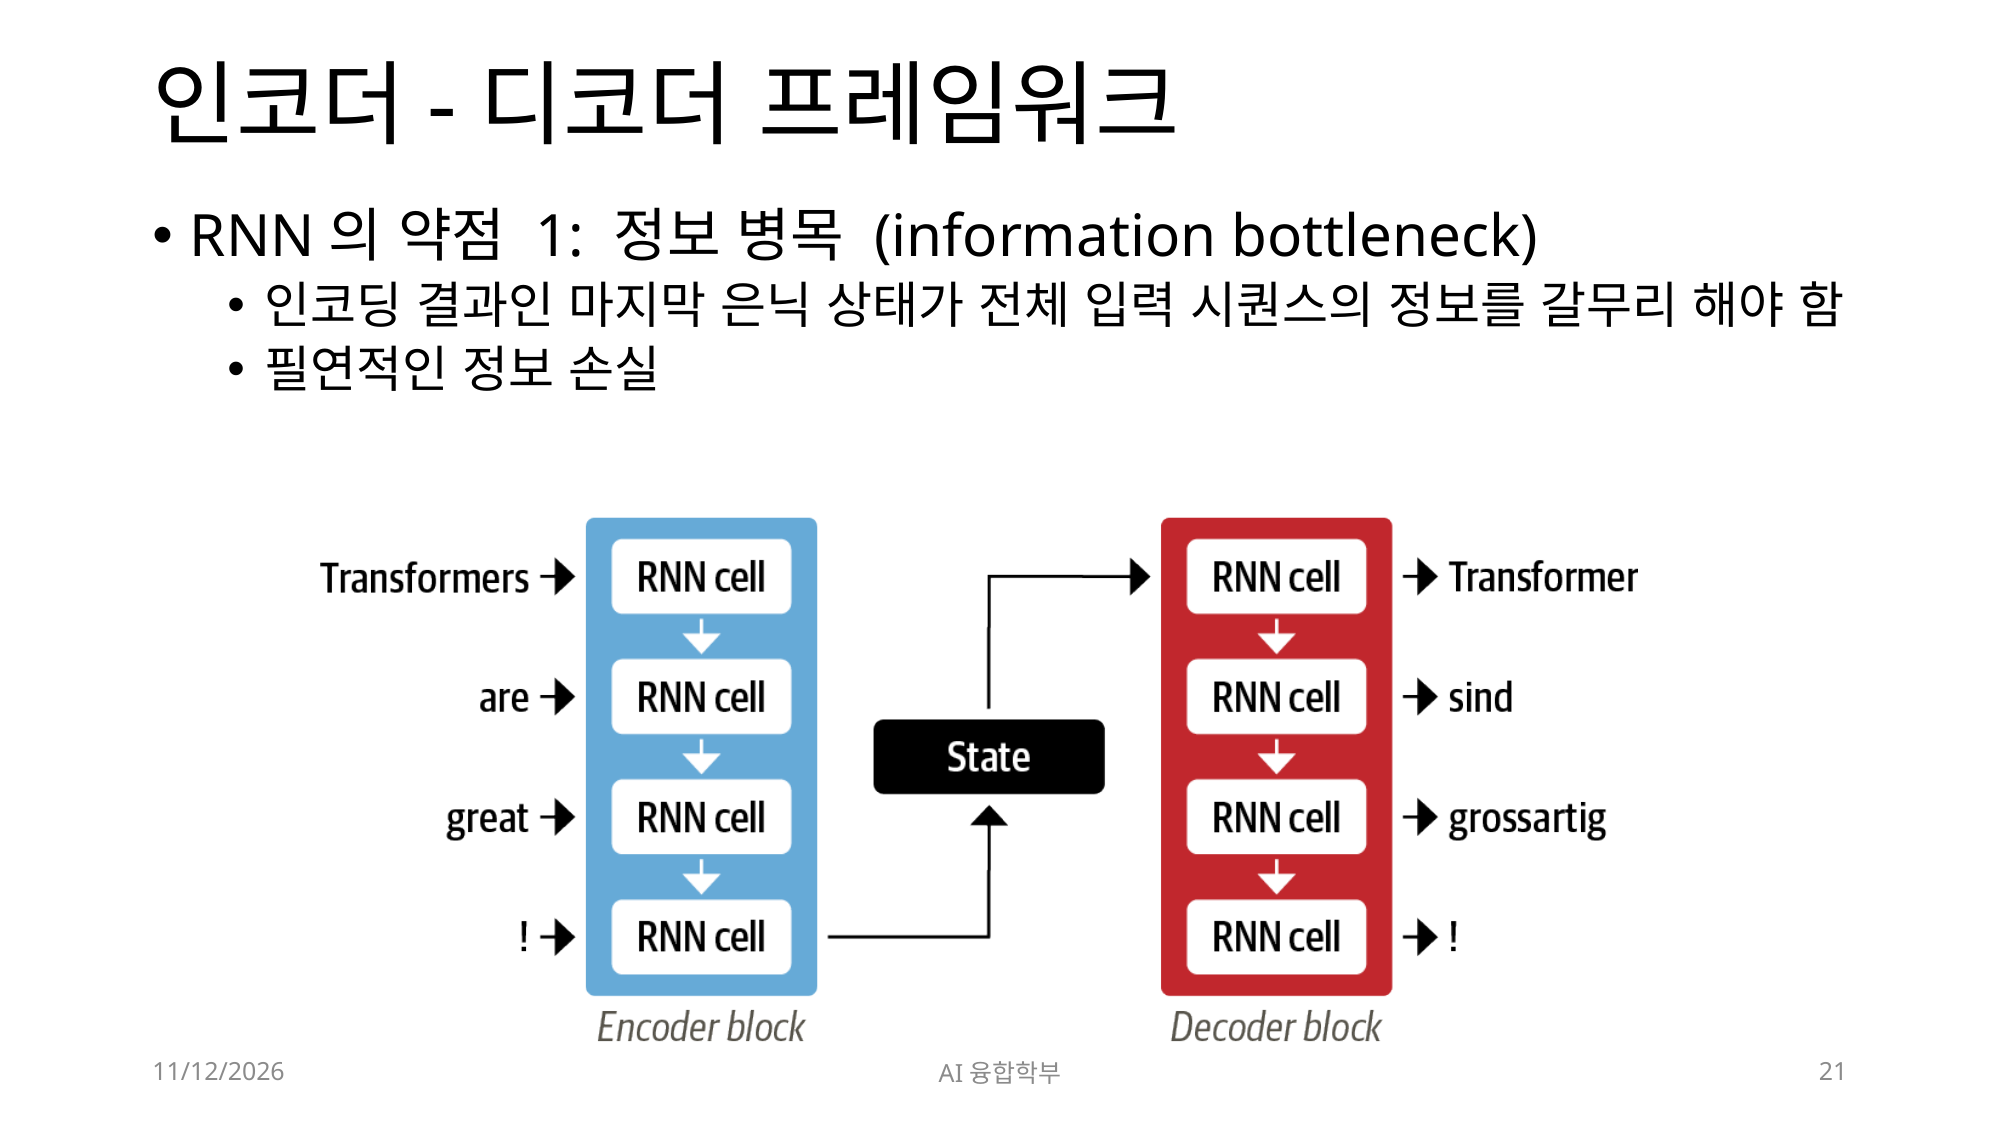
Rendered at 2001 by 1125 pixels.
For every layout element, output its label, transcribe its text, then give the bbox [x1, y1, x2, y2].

slide_number 21 [1412, 1042, 1863, 1103]
list RNN의 약점 1: 정보 병목 (information bottleneck) 인코딩 결과인 마지막 은닉 상태가 전체 입력 시퀀스의 정보를 갈무리 해야 함 필연적인 정보 손실 [137, 199, 1863, 1014]
footer AI융합학부 [662, 1073, 1338, 1103]
picture [320, 503, 1638, 1073]
slide_number 2024. 7. 9. [137, 1042, 588, 1103]
title 인코더-디코더 프레임워크 [137, 31, 1863, 186]
